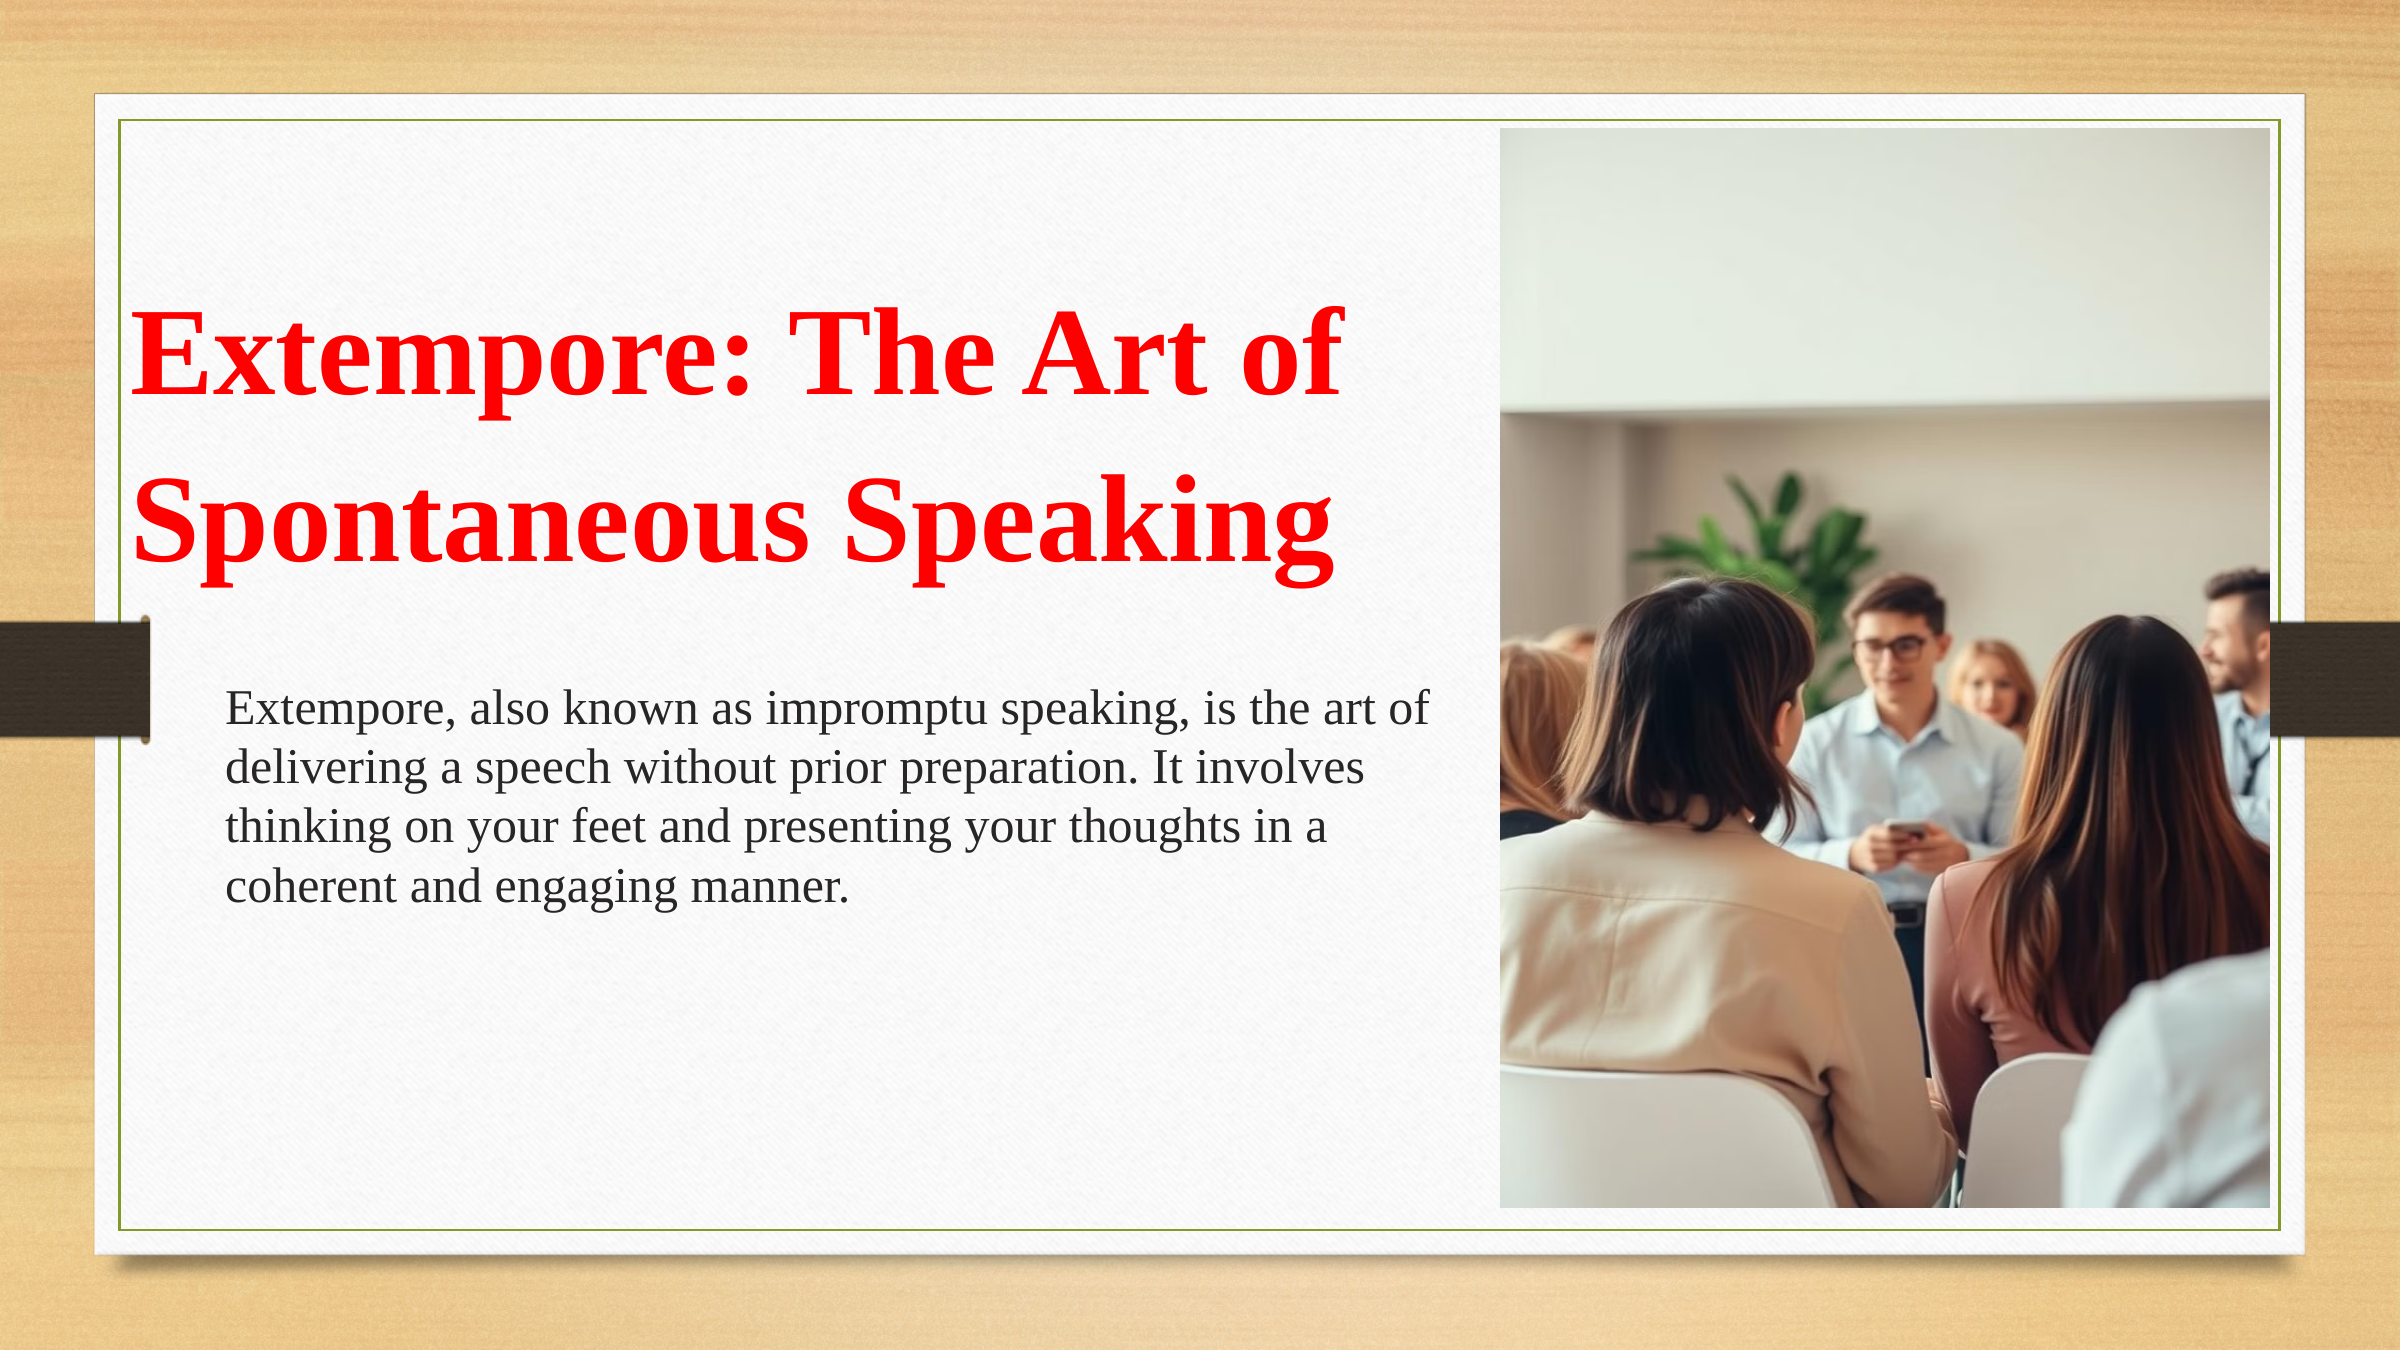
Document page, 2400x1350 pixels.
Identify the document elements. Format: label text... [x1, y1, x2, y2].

text_box Extempore, also known as impromptu speaking, is the art of delivering a speech without prior preparation. It involves thinking on your feet and presenting your thoughts in a coherent and engaging manner. [224, 674, 1437, 854]
picture [0, 0, 2400, 1350]
text_box Extempore: The Art of Spontaneous Speaking [130, 251, 1437, 640]
